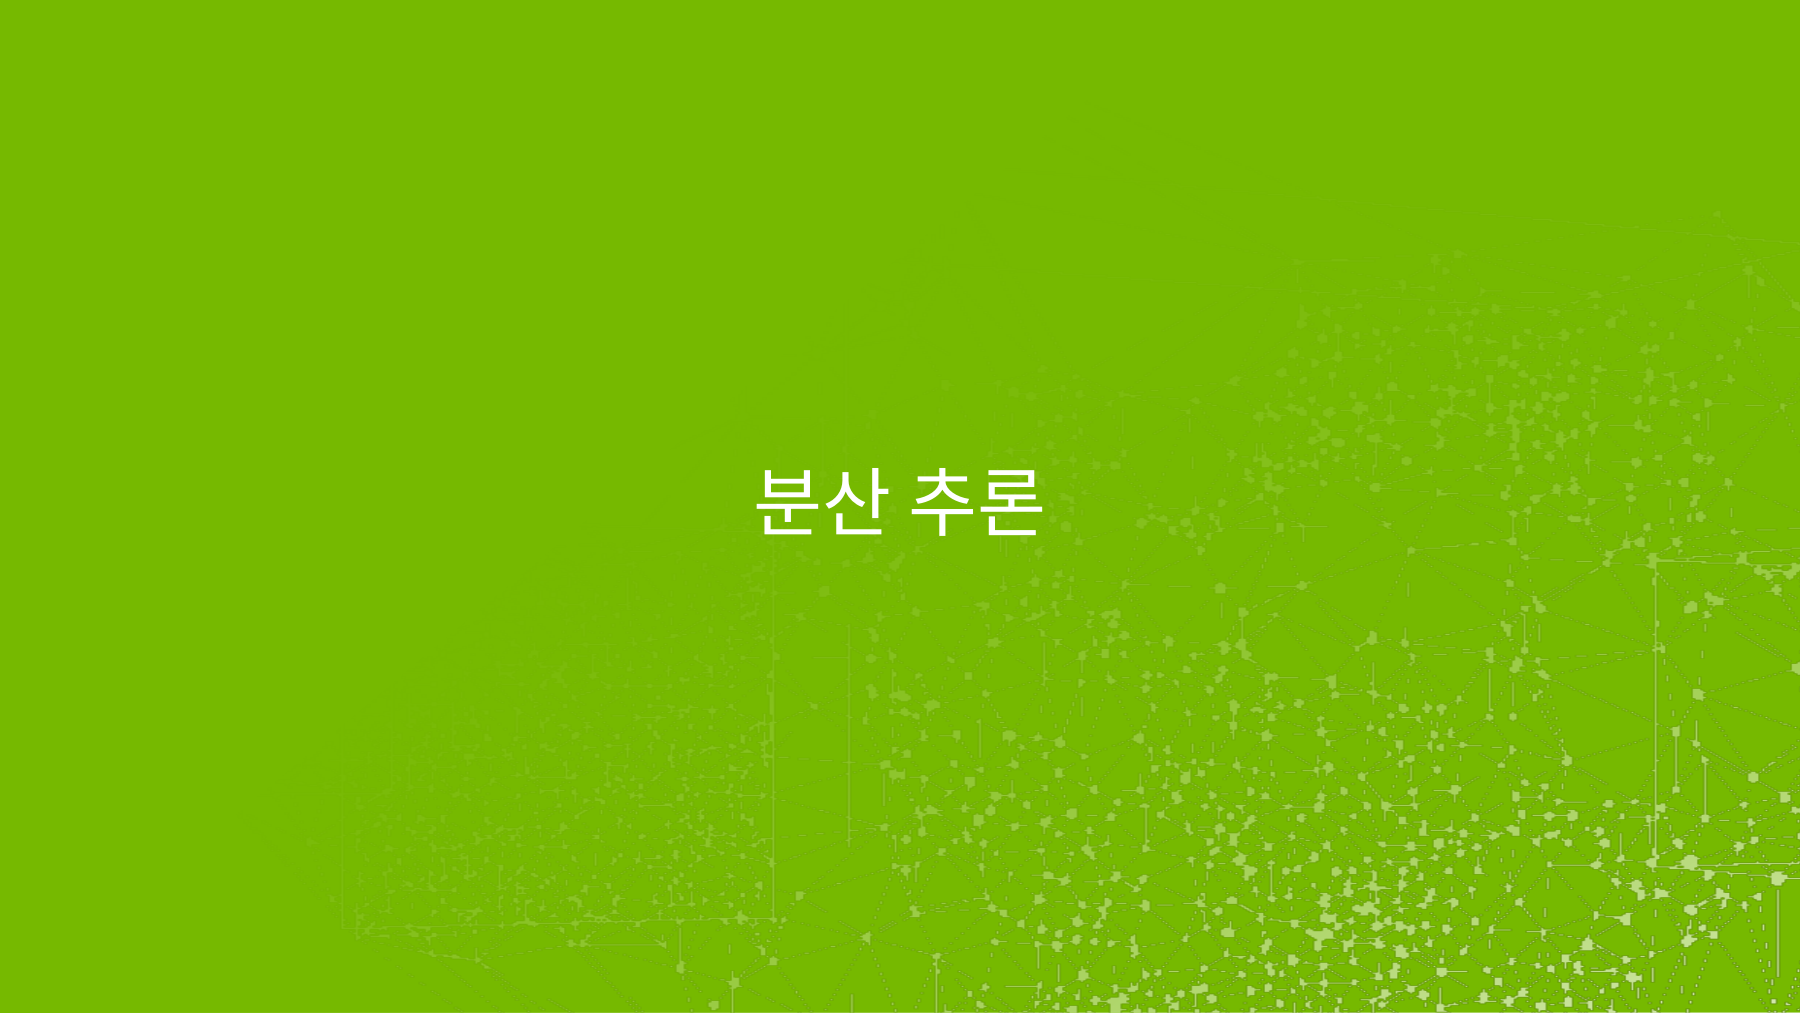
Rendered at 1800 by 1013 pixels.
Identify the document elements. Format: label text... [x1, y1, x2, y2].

title 분산 추론 [81, 457, 1719, 555]
